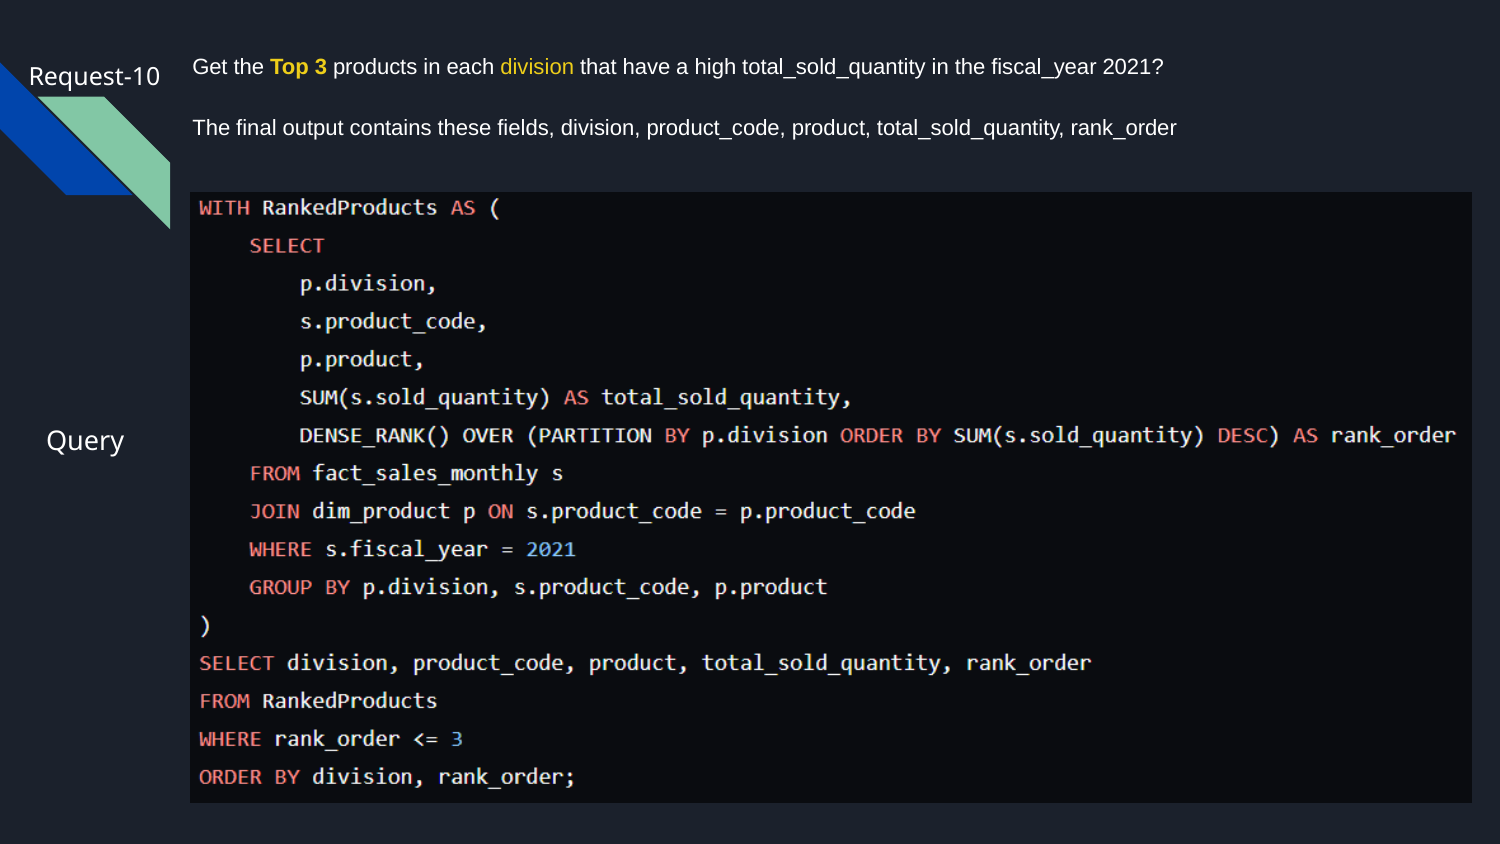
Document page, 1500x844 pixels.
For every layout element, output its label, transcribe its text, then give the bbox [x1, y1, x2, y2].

list Get the Top 3 products in each division that have a high total_sold_quantity in the fiscal_year 2021? The final output contains these fields, division, product_code, product, total_sold_quantity, rank_order [177, 33, 1330, 184]
text_box Query [31, 408, 169, 461]
subtitle Request-10 [13, 49, 177, 102]
picture [190, 192, 1472, 803]
